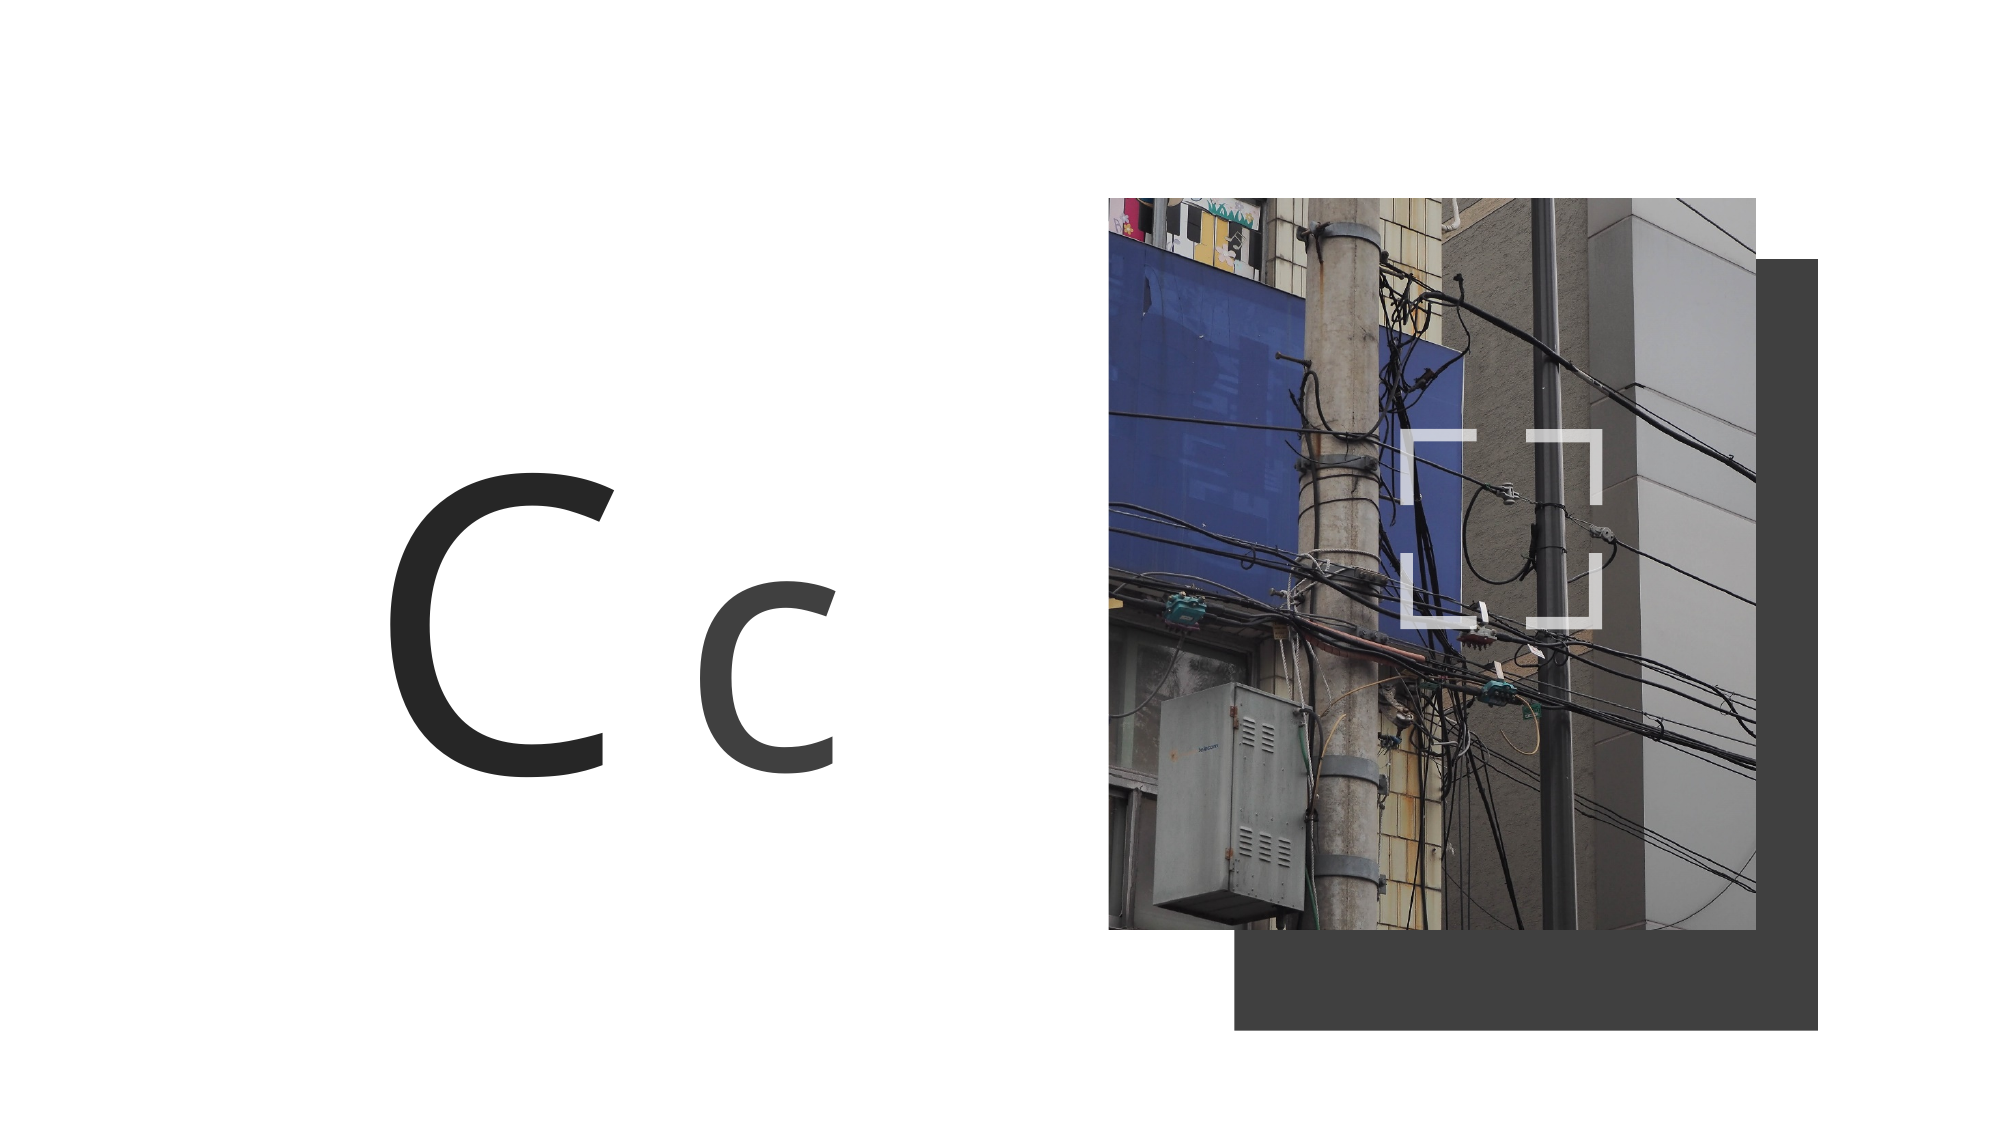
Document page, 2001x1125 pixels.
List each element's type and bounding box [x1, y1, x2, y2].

text_box [328, 351, 891, 870]
picture [1108, 198, 1756, 930]
text_box [1233, 258, 1819, 1032]
